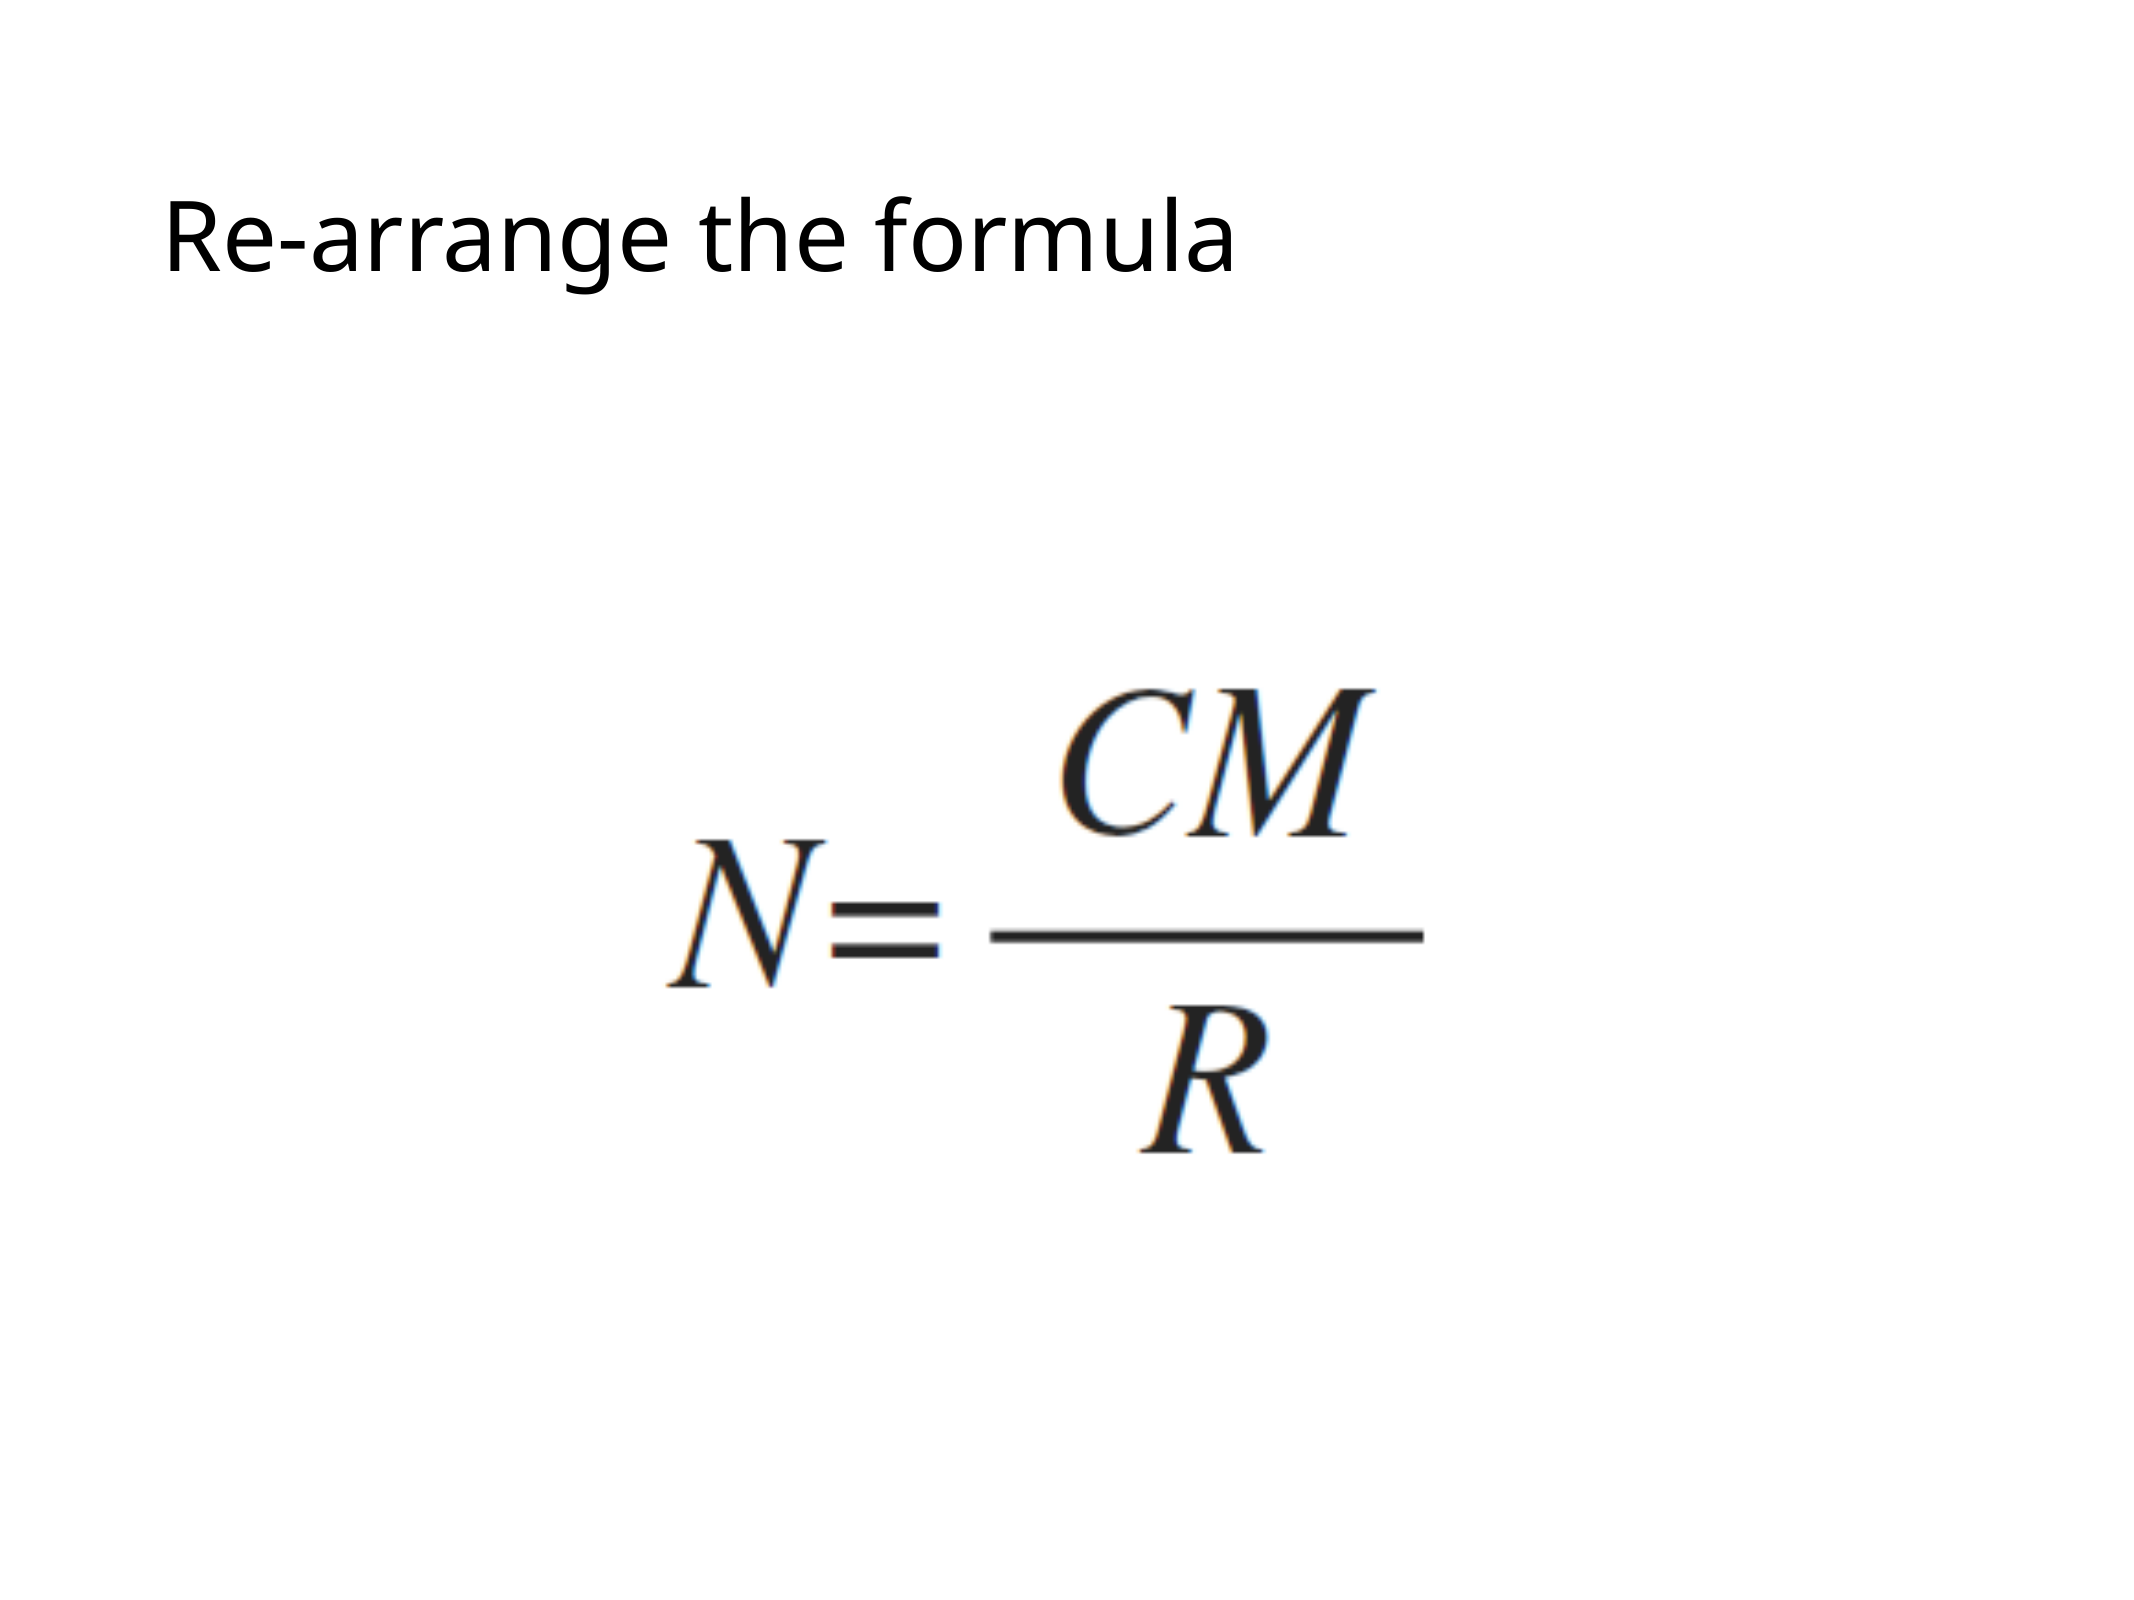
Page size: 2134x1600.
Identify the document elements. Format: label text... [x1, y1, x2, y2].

title Re-arrange the formula [146, 85, 1987, 395]
picture [642, 650, 1491, 1224]
